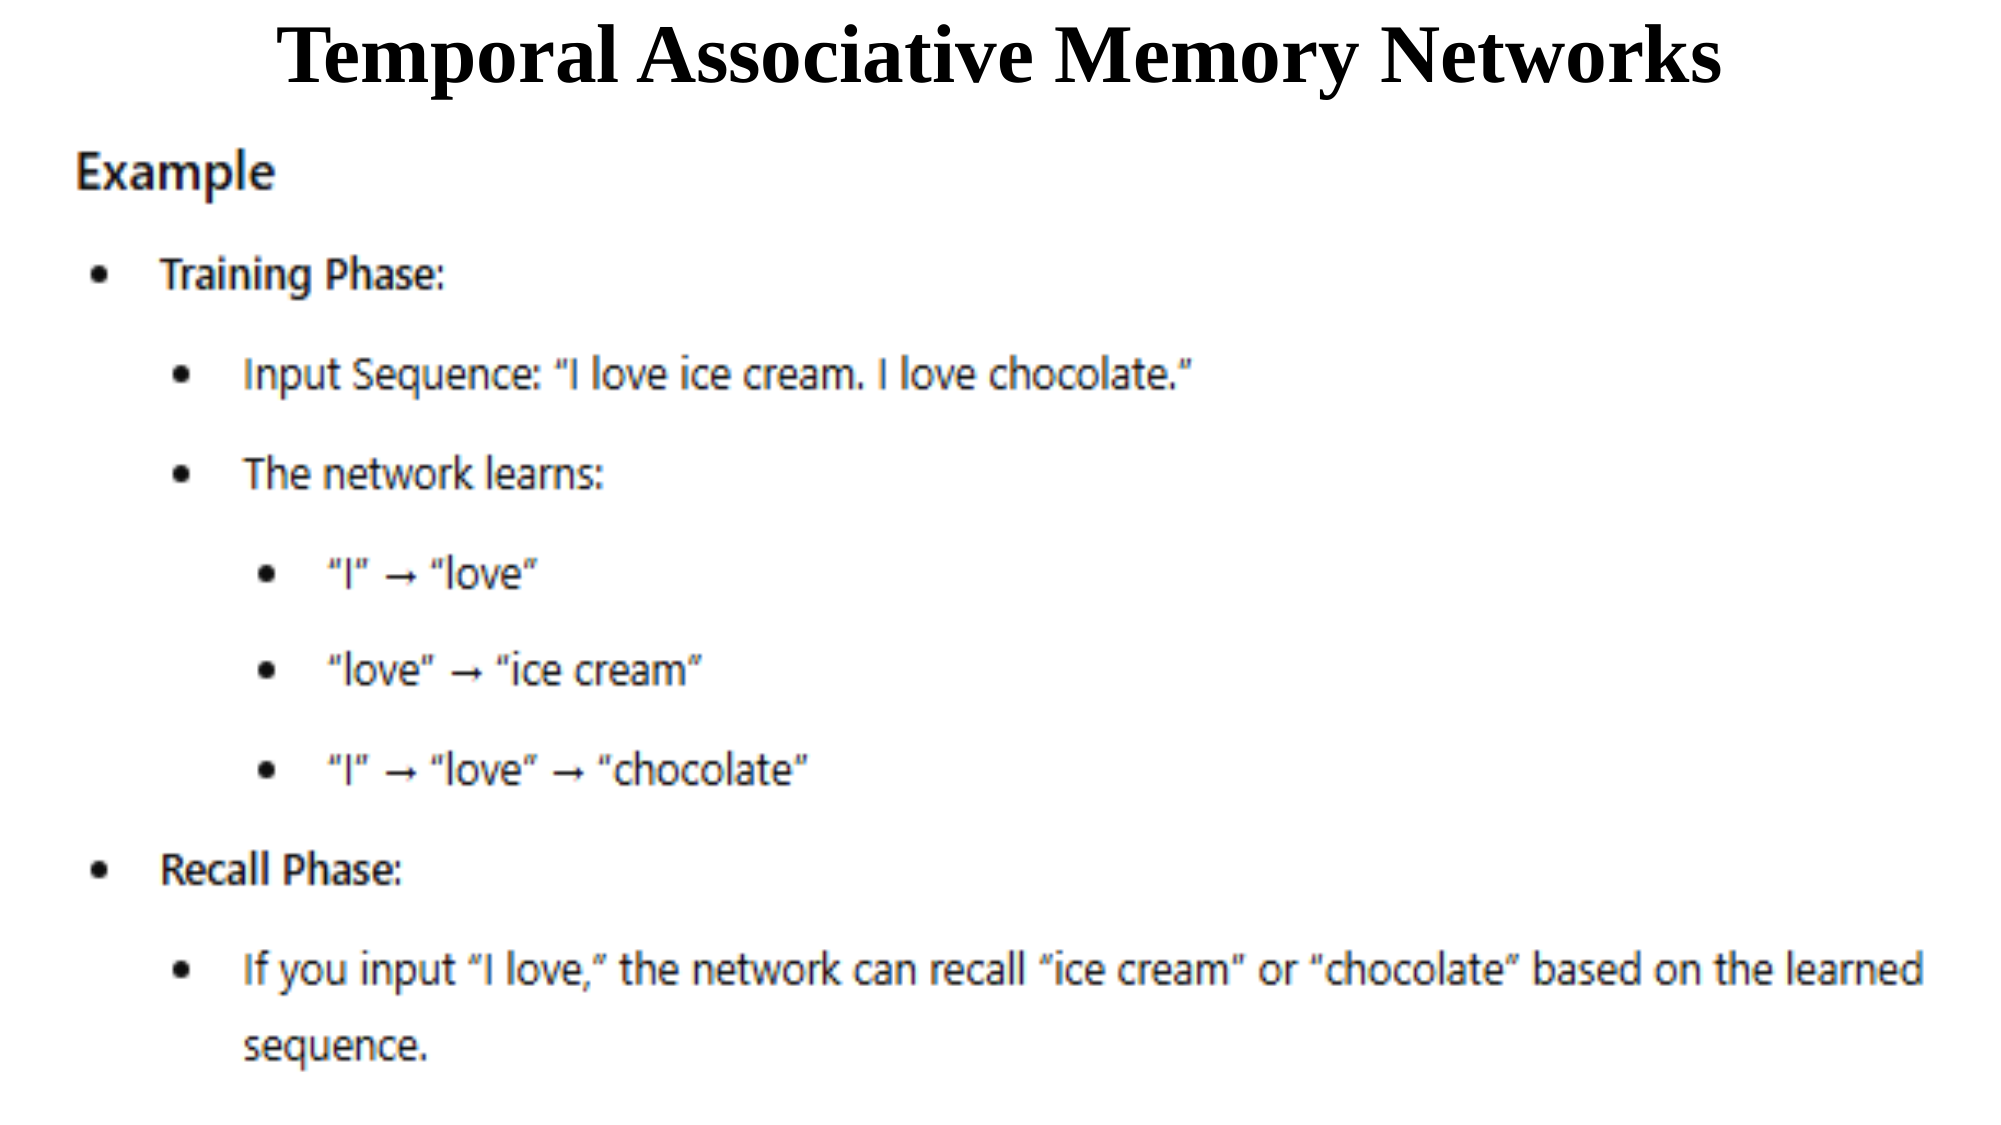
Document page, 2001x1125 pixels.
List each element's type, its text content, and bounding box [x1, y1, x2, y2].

title Temporal Associative Memory Networks [137, 0, 1863, 112]
picture [46, 129, 1960, 1103]
